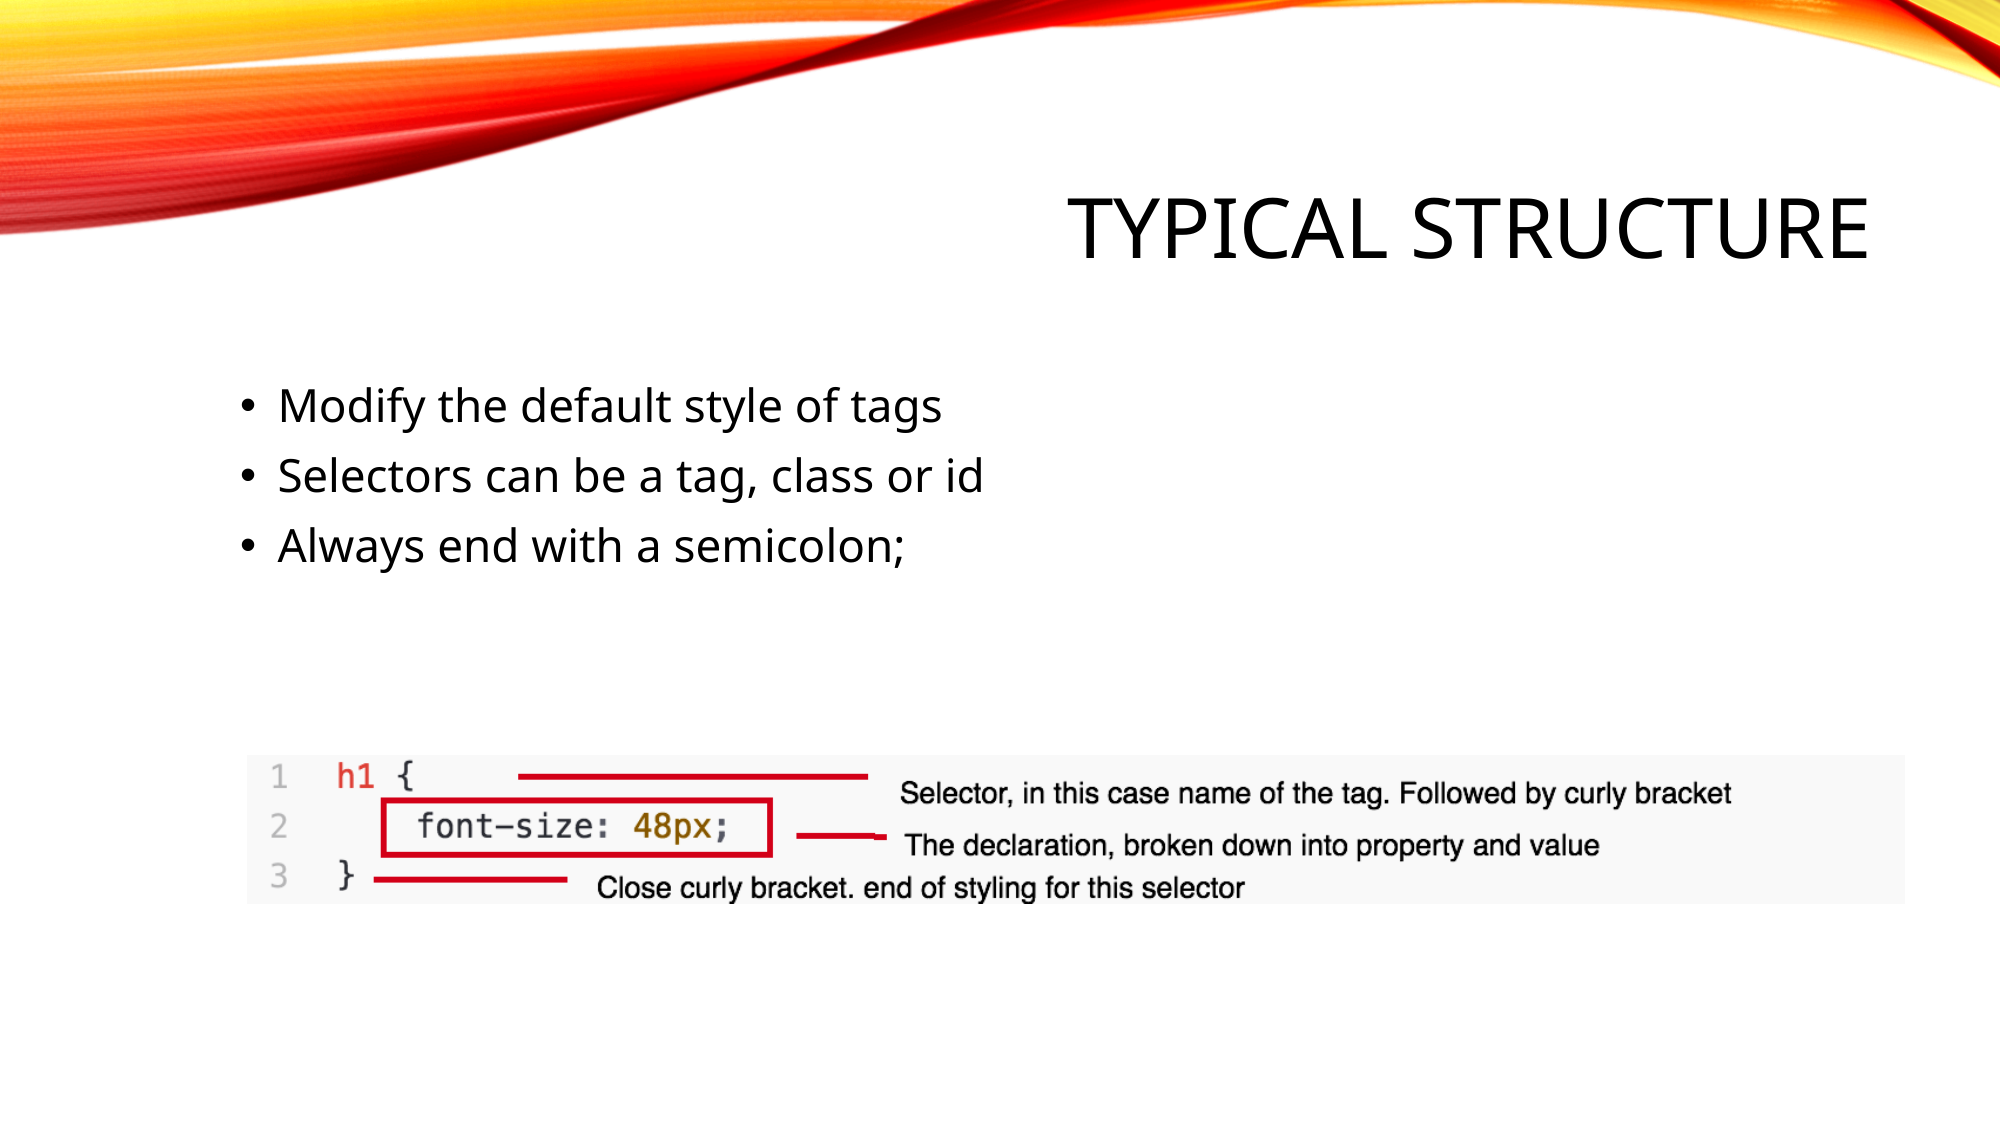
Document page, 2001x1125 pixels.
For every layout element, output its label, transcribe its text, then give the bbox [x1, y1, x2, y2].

title Typical Structure [474, 125, 1888, 338]
list Modify the default style of tags Selectors can be a tag, class or id Always end with a semicolon; [225, 375, 1800, 647]
picture [0, 0, 2000, 237]
picture [246, 755, 1905, 904]
